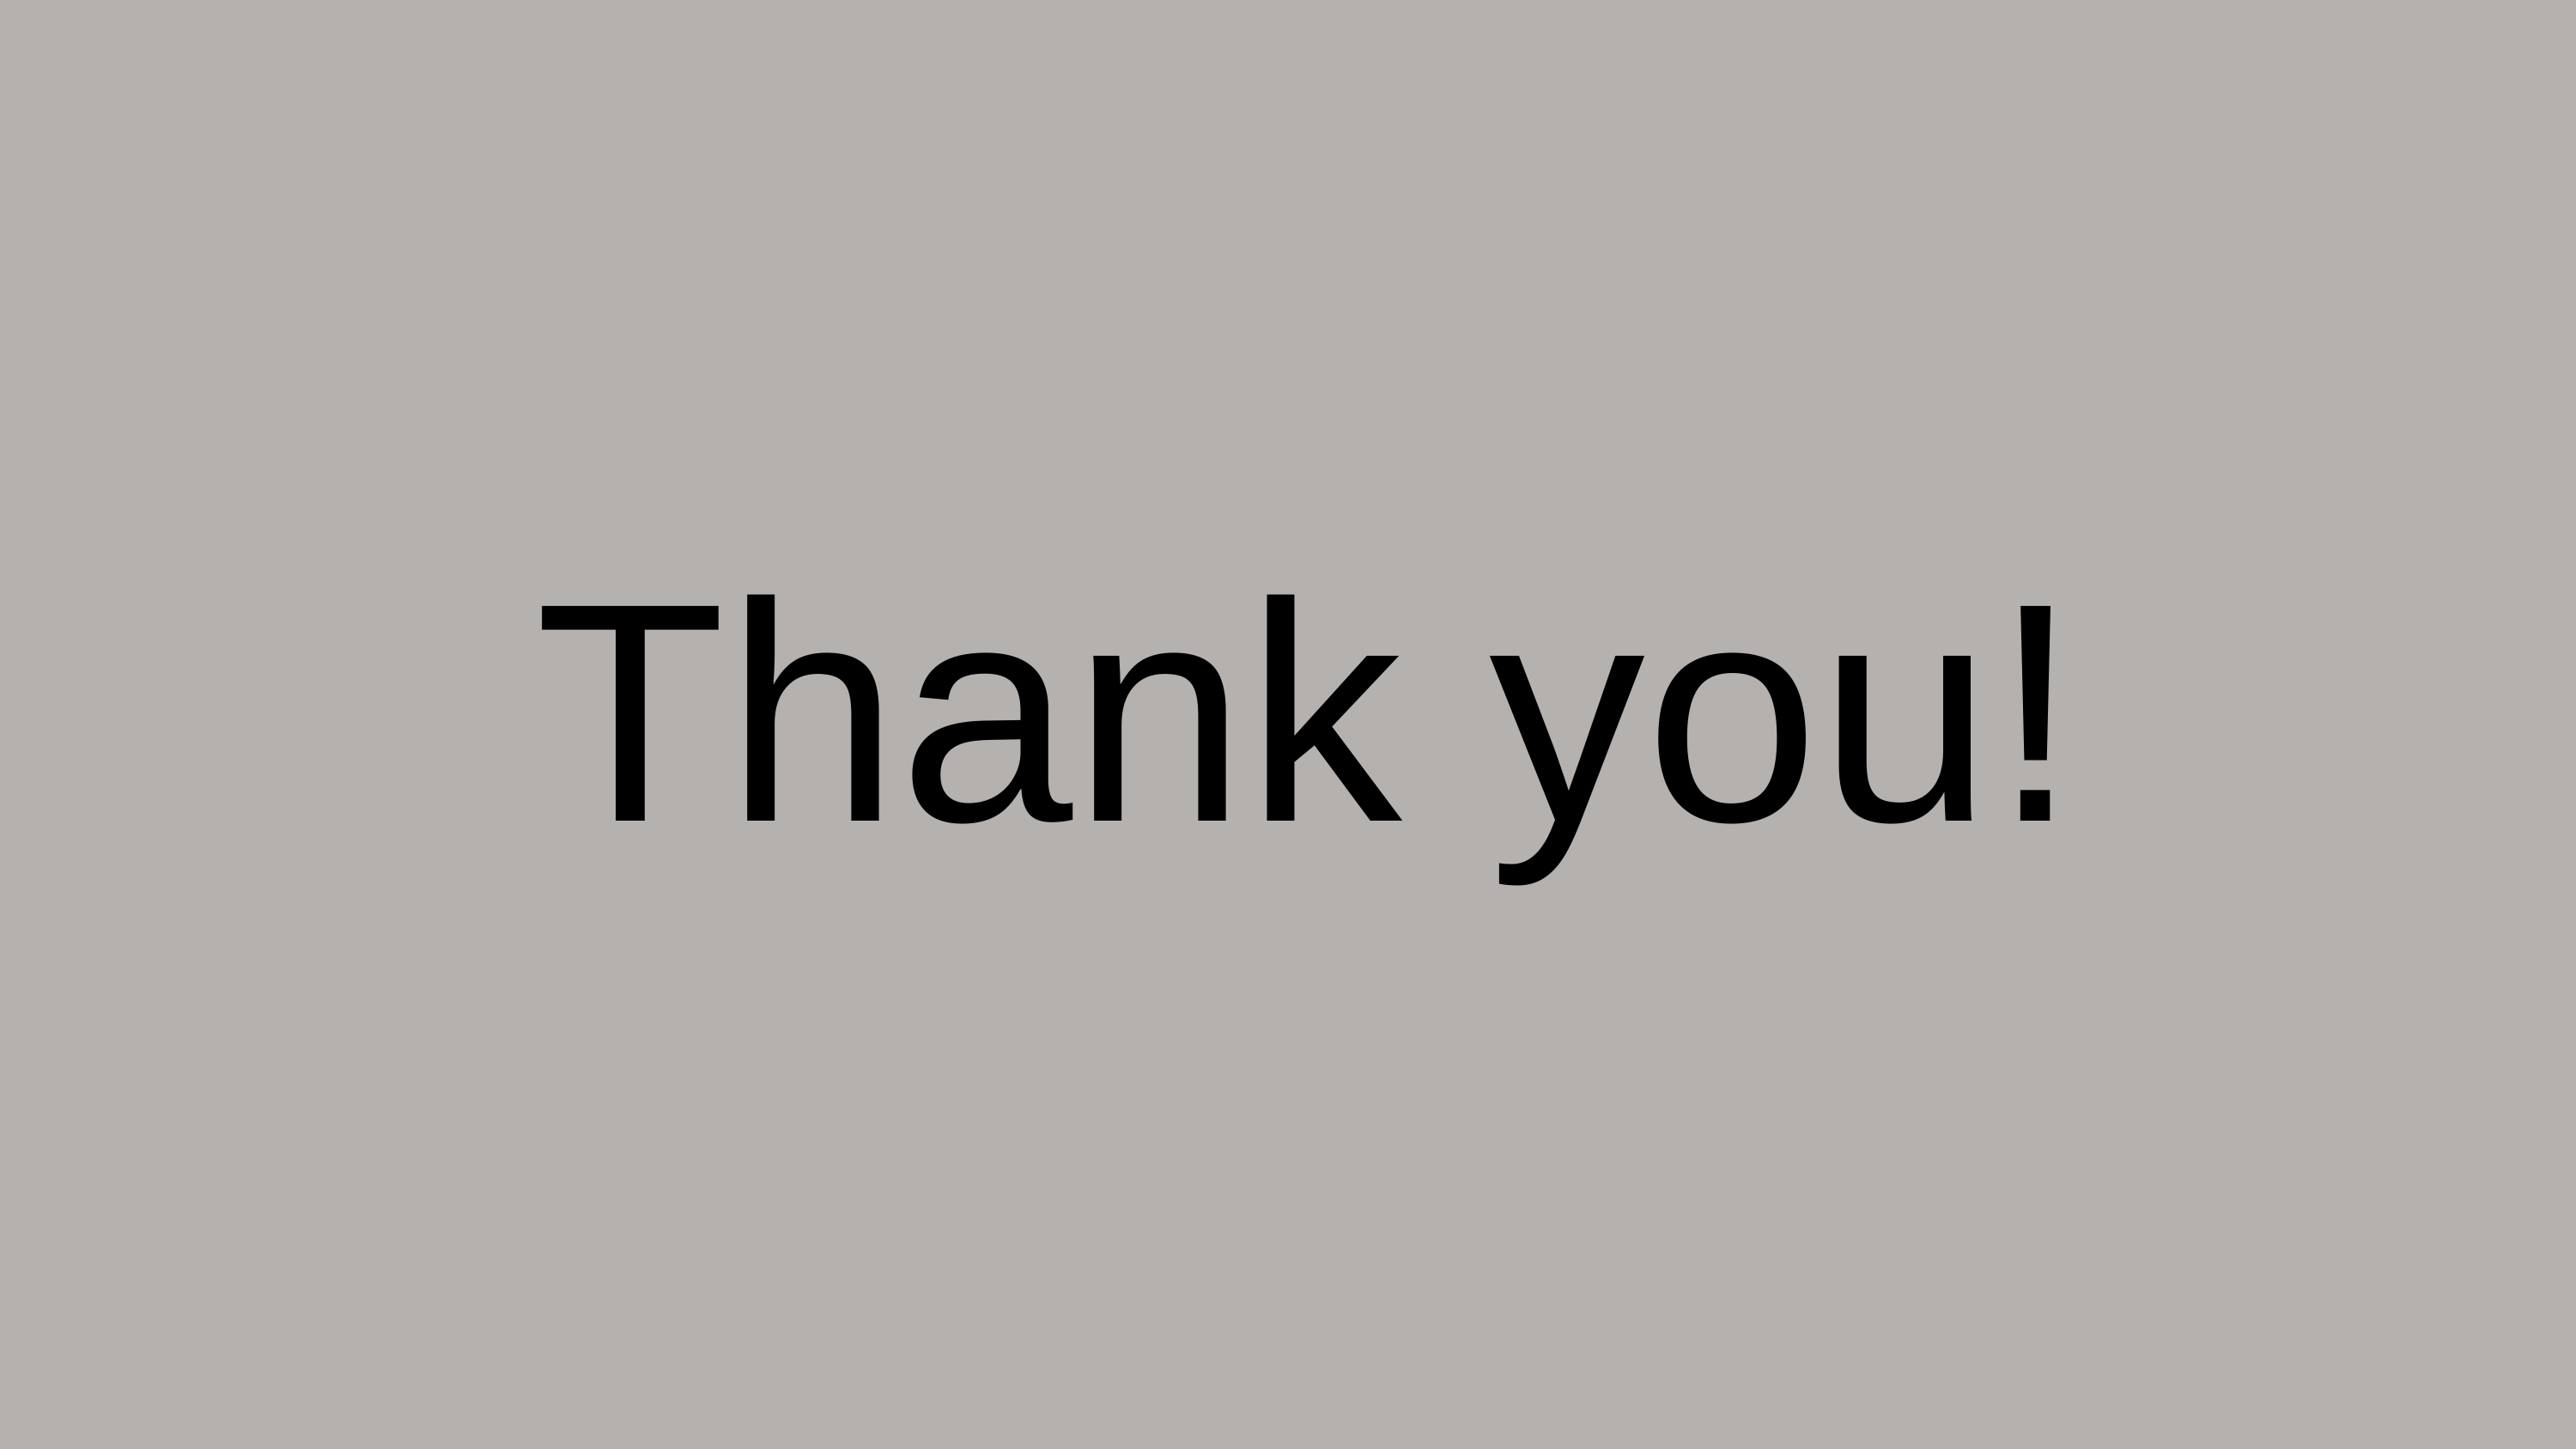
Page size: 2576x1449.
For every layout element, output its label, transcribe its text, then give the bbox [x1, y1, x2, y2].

text_box Thank you! [372, 446, 2244, 884]
